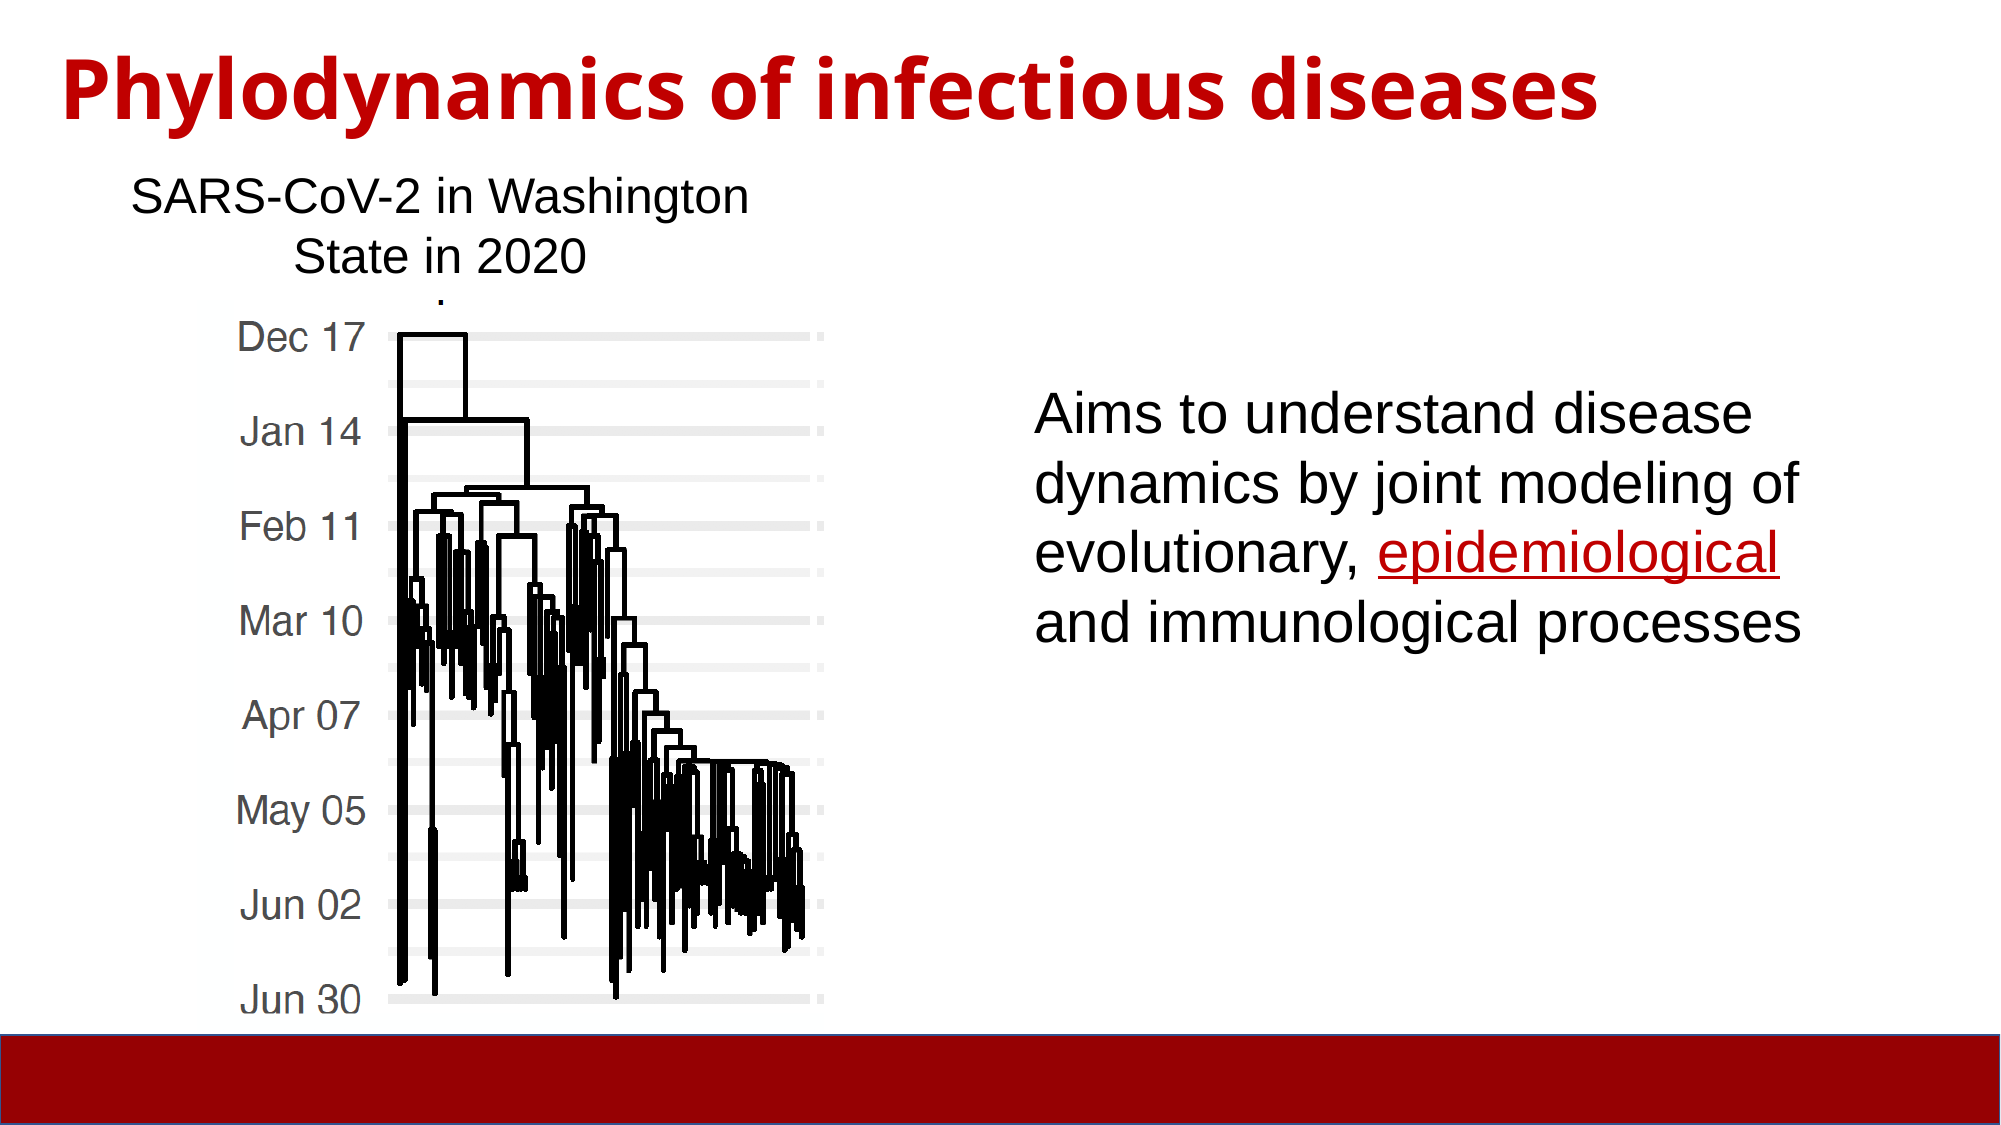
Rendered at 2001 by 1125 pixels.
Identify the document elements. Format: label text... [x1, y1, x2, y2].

text_box SARS-CoV-2 in Washington State in 2020 [103, 156, 778, 292]
picture [197, 300, 824, 1031]
text_box Phylodynamics of infectious diseases [44, 36, 1918, 150]
text_box Aims to understand disease dynamics by joint modeling of evolutionary, epidemiological and immunological processes [1019, 367, 1866, 662]
